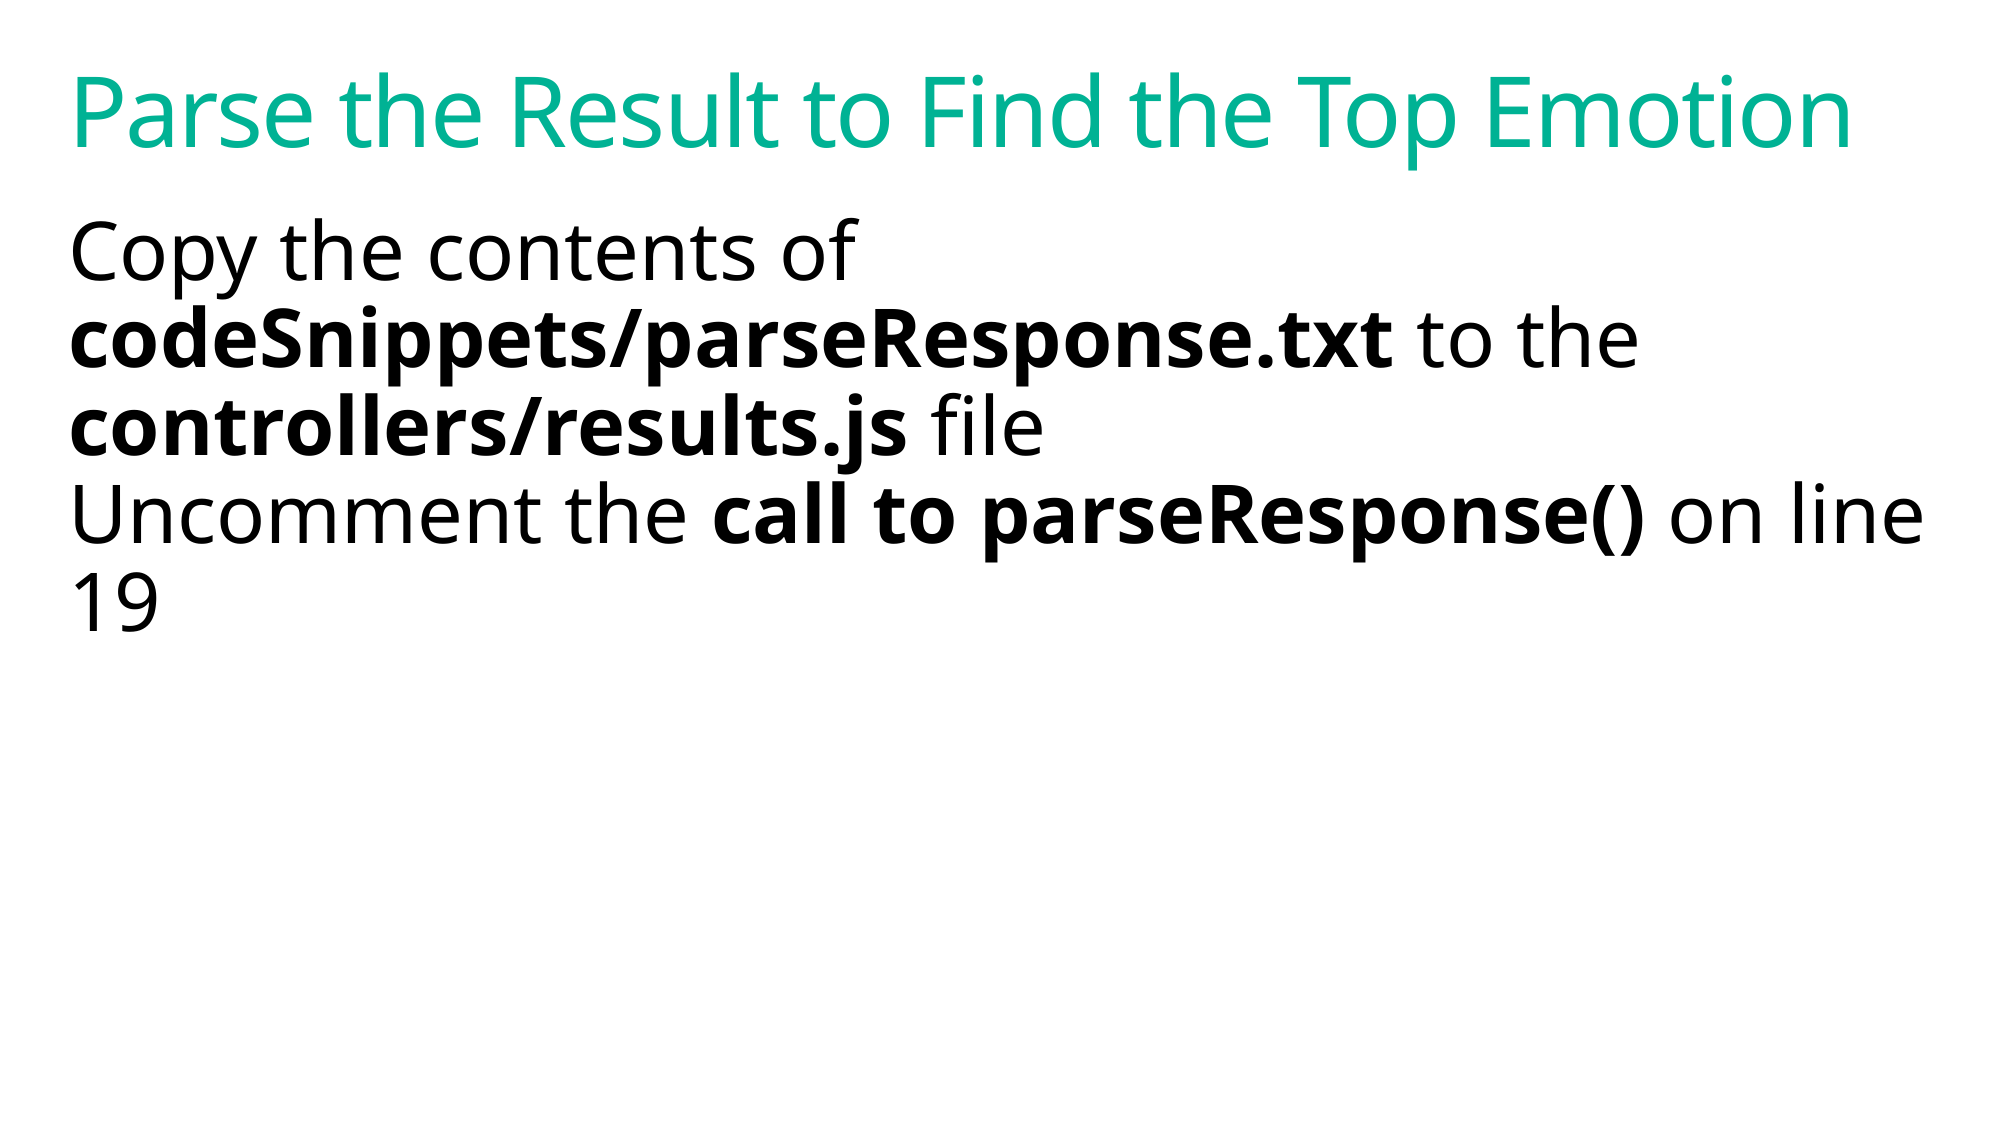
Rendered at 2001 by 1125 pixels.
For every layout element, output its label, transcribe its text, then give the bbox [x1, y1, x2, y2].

title Parse the Result to Find the Top Emotion [44, 47, 1957, 196]
list Copy the contents of codeSnippets/parseResponse.txt to the controllers/results.js file Uncomment the call to parseResponse() on line 19 [44, 196, 1956, 492]
